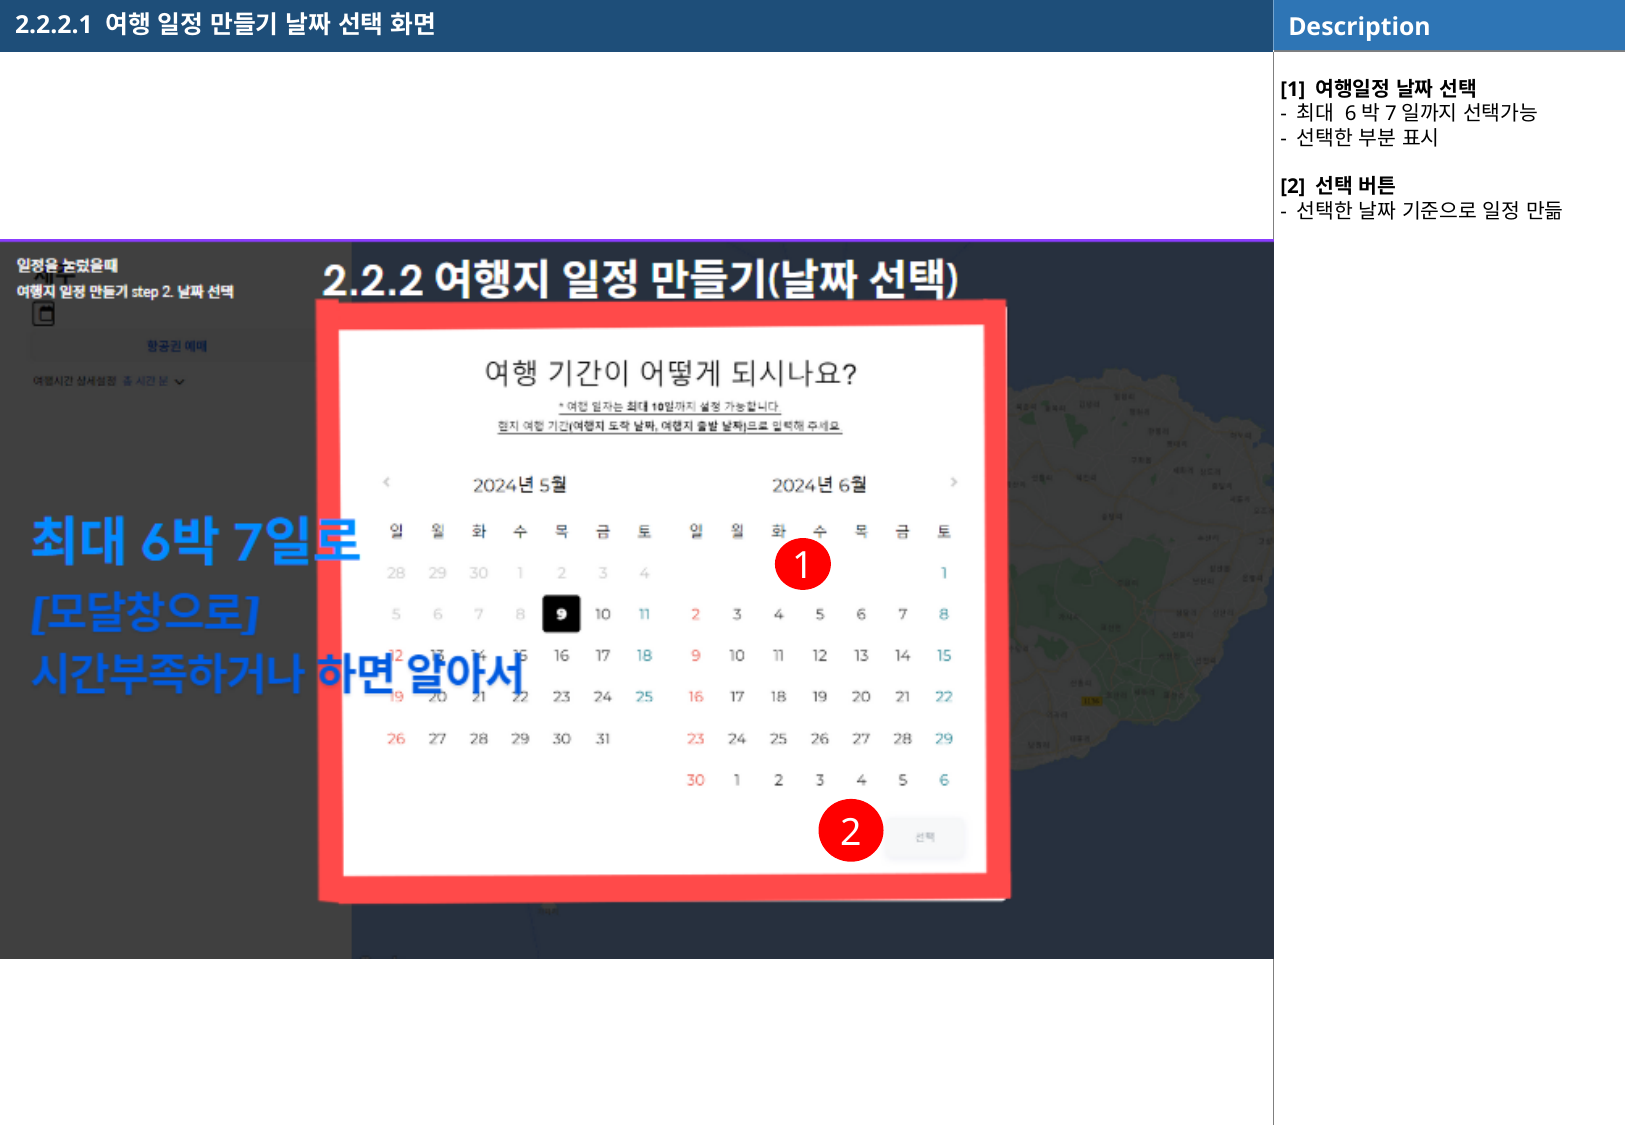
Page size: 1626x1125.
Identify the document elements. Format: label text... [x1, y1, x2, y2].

picture [0, 239, 1275, 959]
list 2.2.2.1 여행 일정 만들기 날짜 선택 화면 [0, 0, 1238, 52]
text_box [1] 여행일정 날짜 선택 - 최대 6박7일까지 선택가능 - 선택한 부분 표시 [2] 선택 버튼 - 선택한 날짜 기준으로 일정 만듦 [1273, 51, 1625, 1124]
